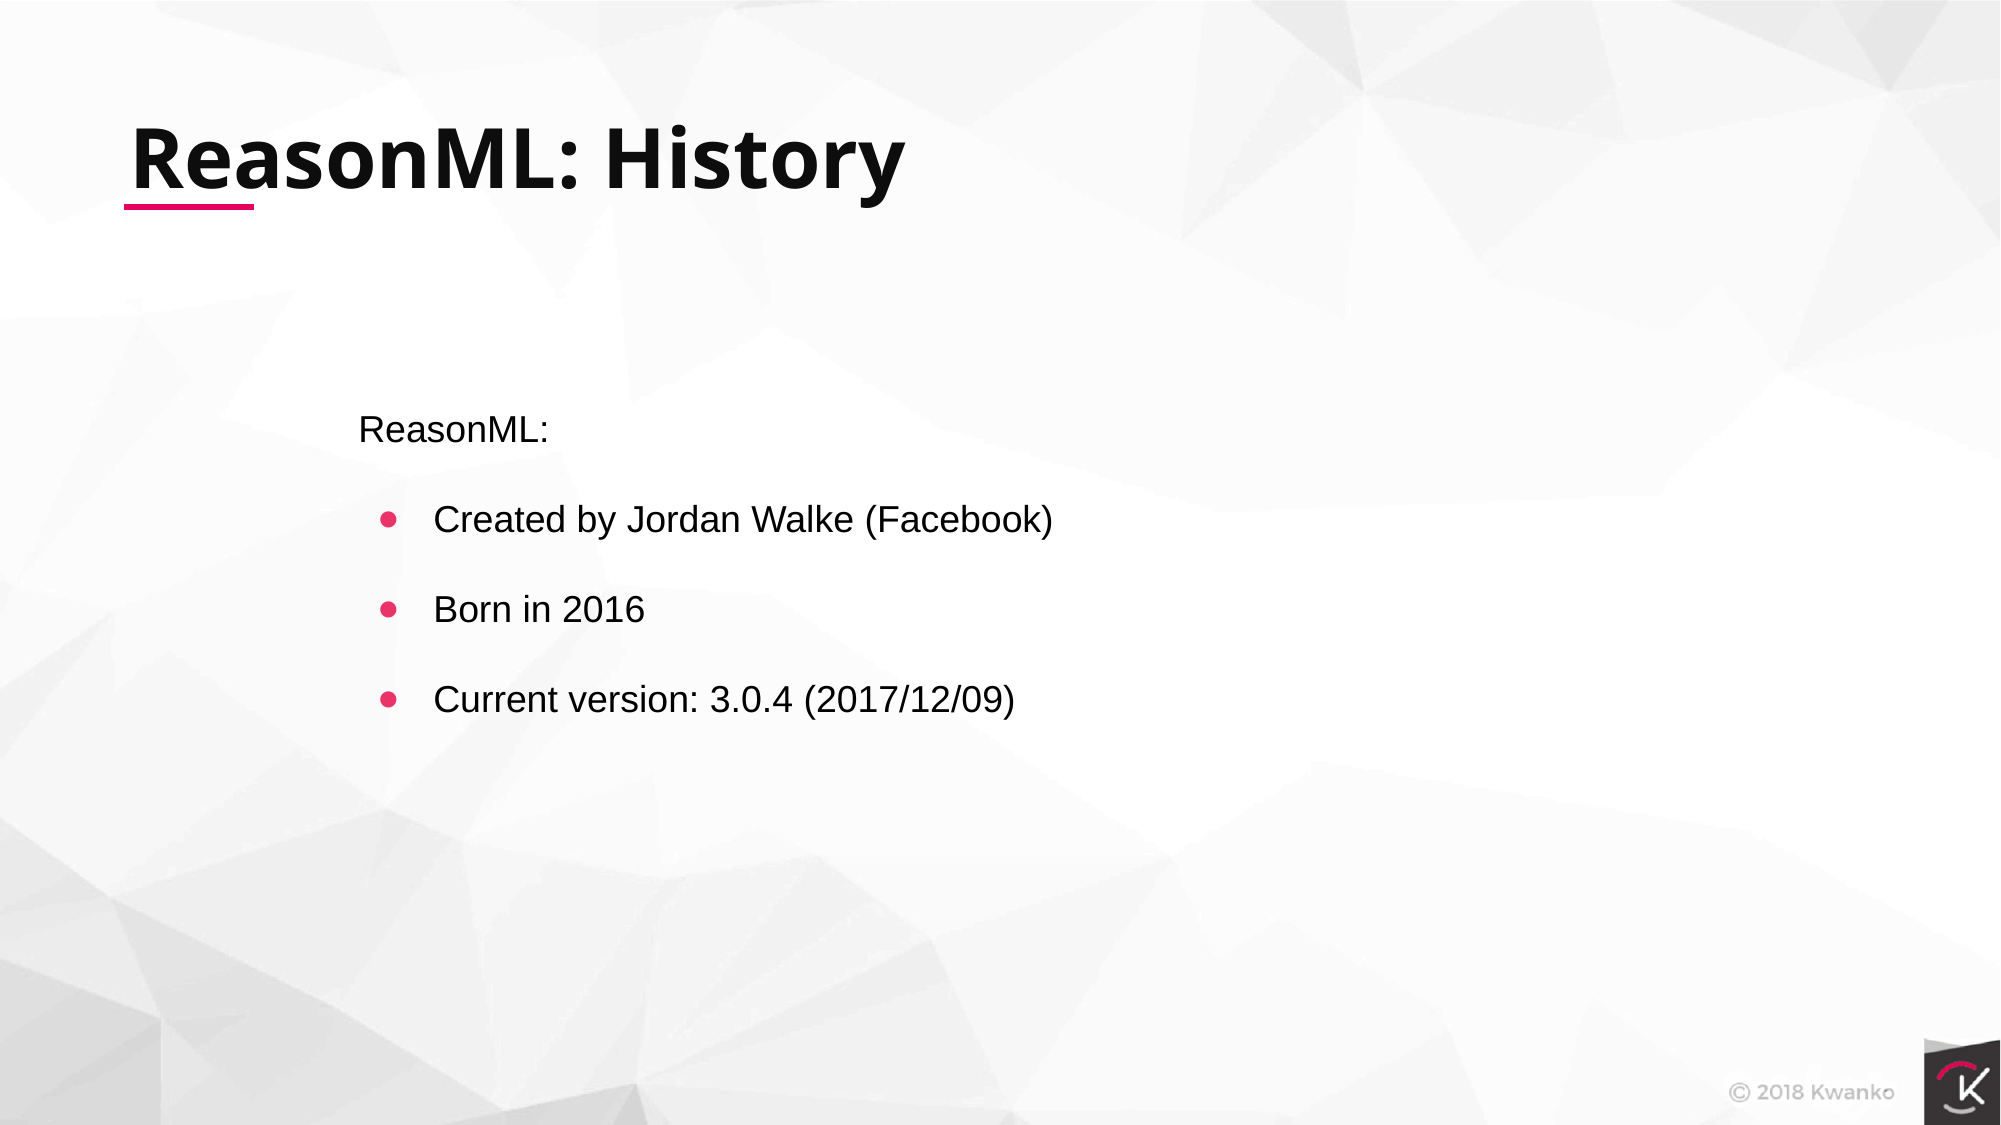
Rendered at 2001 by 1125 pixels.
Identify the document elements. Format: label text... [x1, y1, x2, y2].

picture [0, 0, 2001, 1125]
text_box ReasonML: Created by Jordan Walke (Facebook) Born in 2016 Current version: 3.0.4 (2017/12/09) [343, 345, 1251, 451]
text_box ReasonML: History [114, 97, 993, 202]
